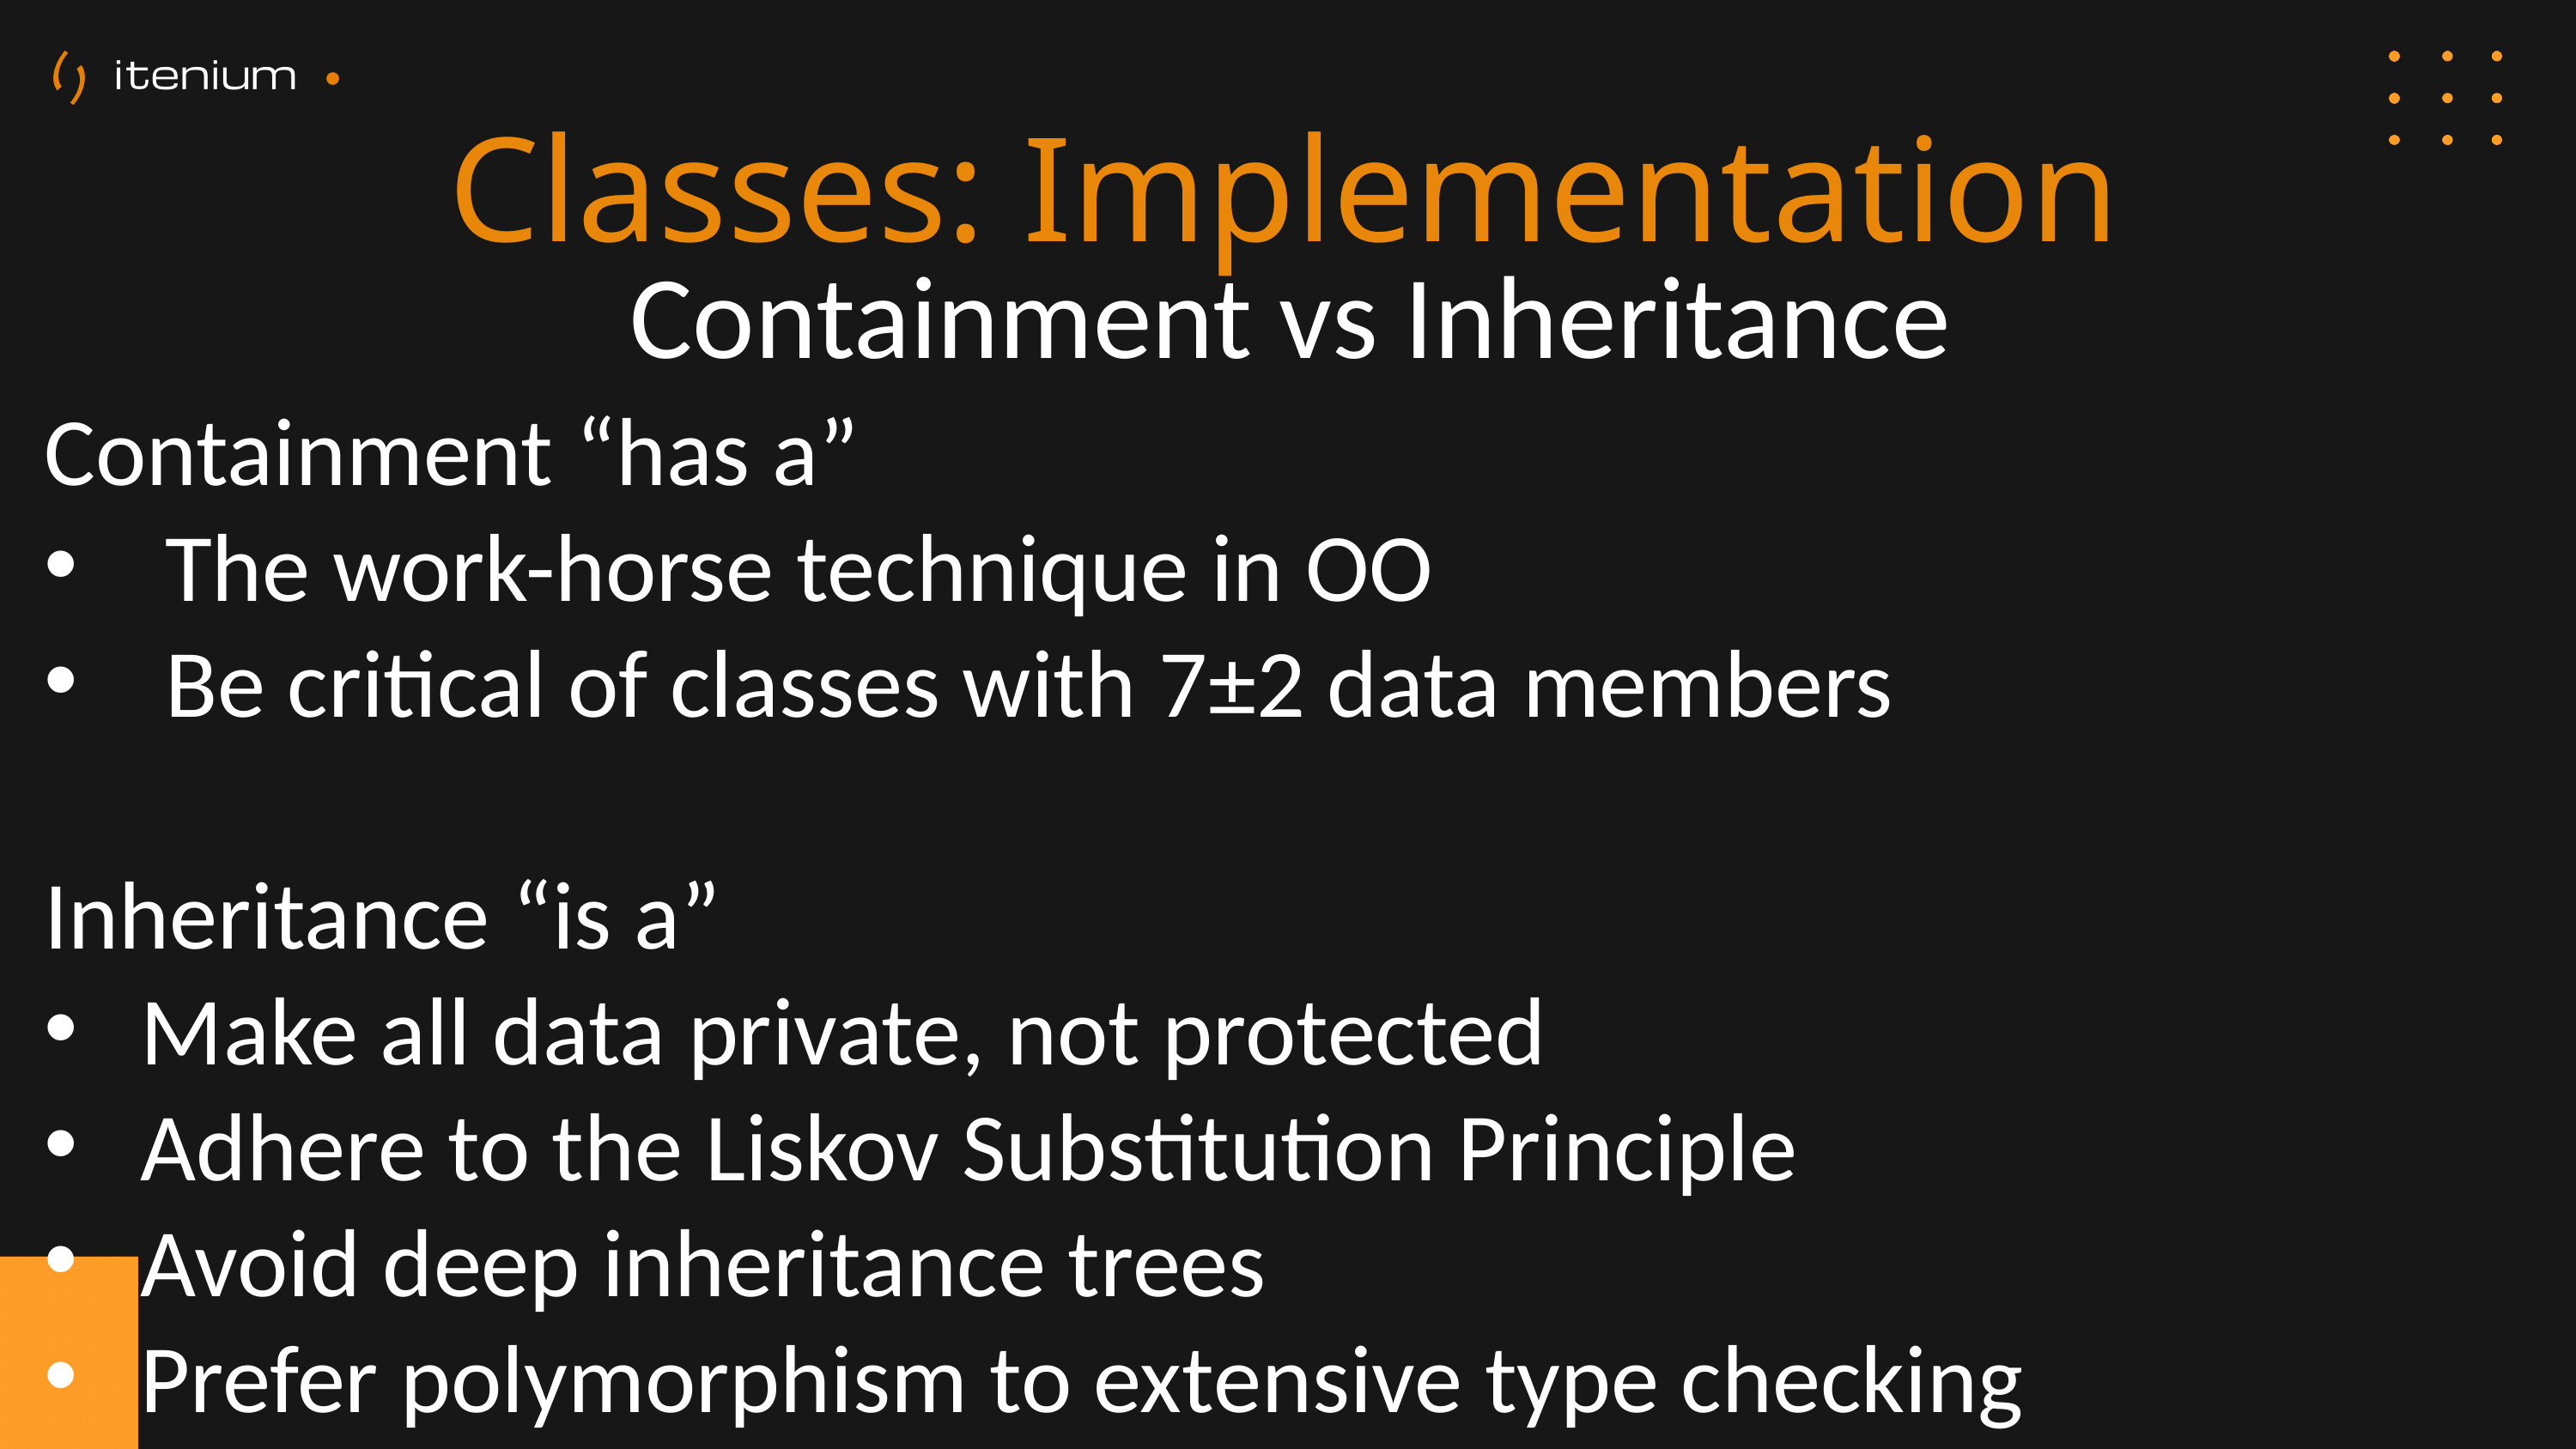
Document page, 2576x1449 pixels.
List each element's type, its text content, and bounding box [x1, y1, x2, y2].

text_box Containment “has a” The work-horse technique in OO Be critical of classes with 7±2 data members Inheritance “is a” Make all data private, not protected Adhere to the Liskov Substitution Principle Avoid deep inheritance trees Prefer polymorphism to extensive type checking [31, 389, 2576, 1439]
text_box Containment vs Inheritance [4, 233, 2576, 389]
picture [0, 1256, 139, 1449]
picture [34, 33, 360, 121]
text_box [2389, 51, 2502, 145]
text_box Classes: Implementation [0, 97, 2572, 271]
